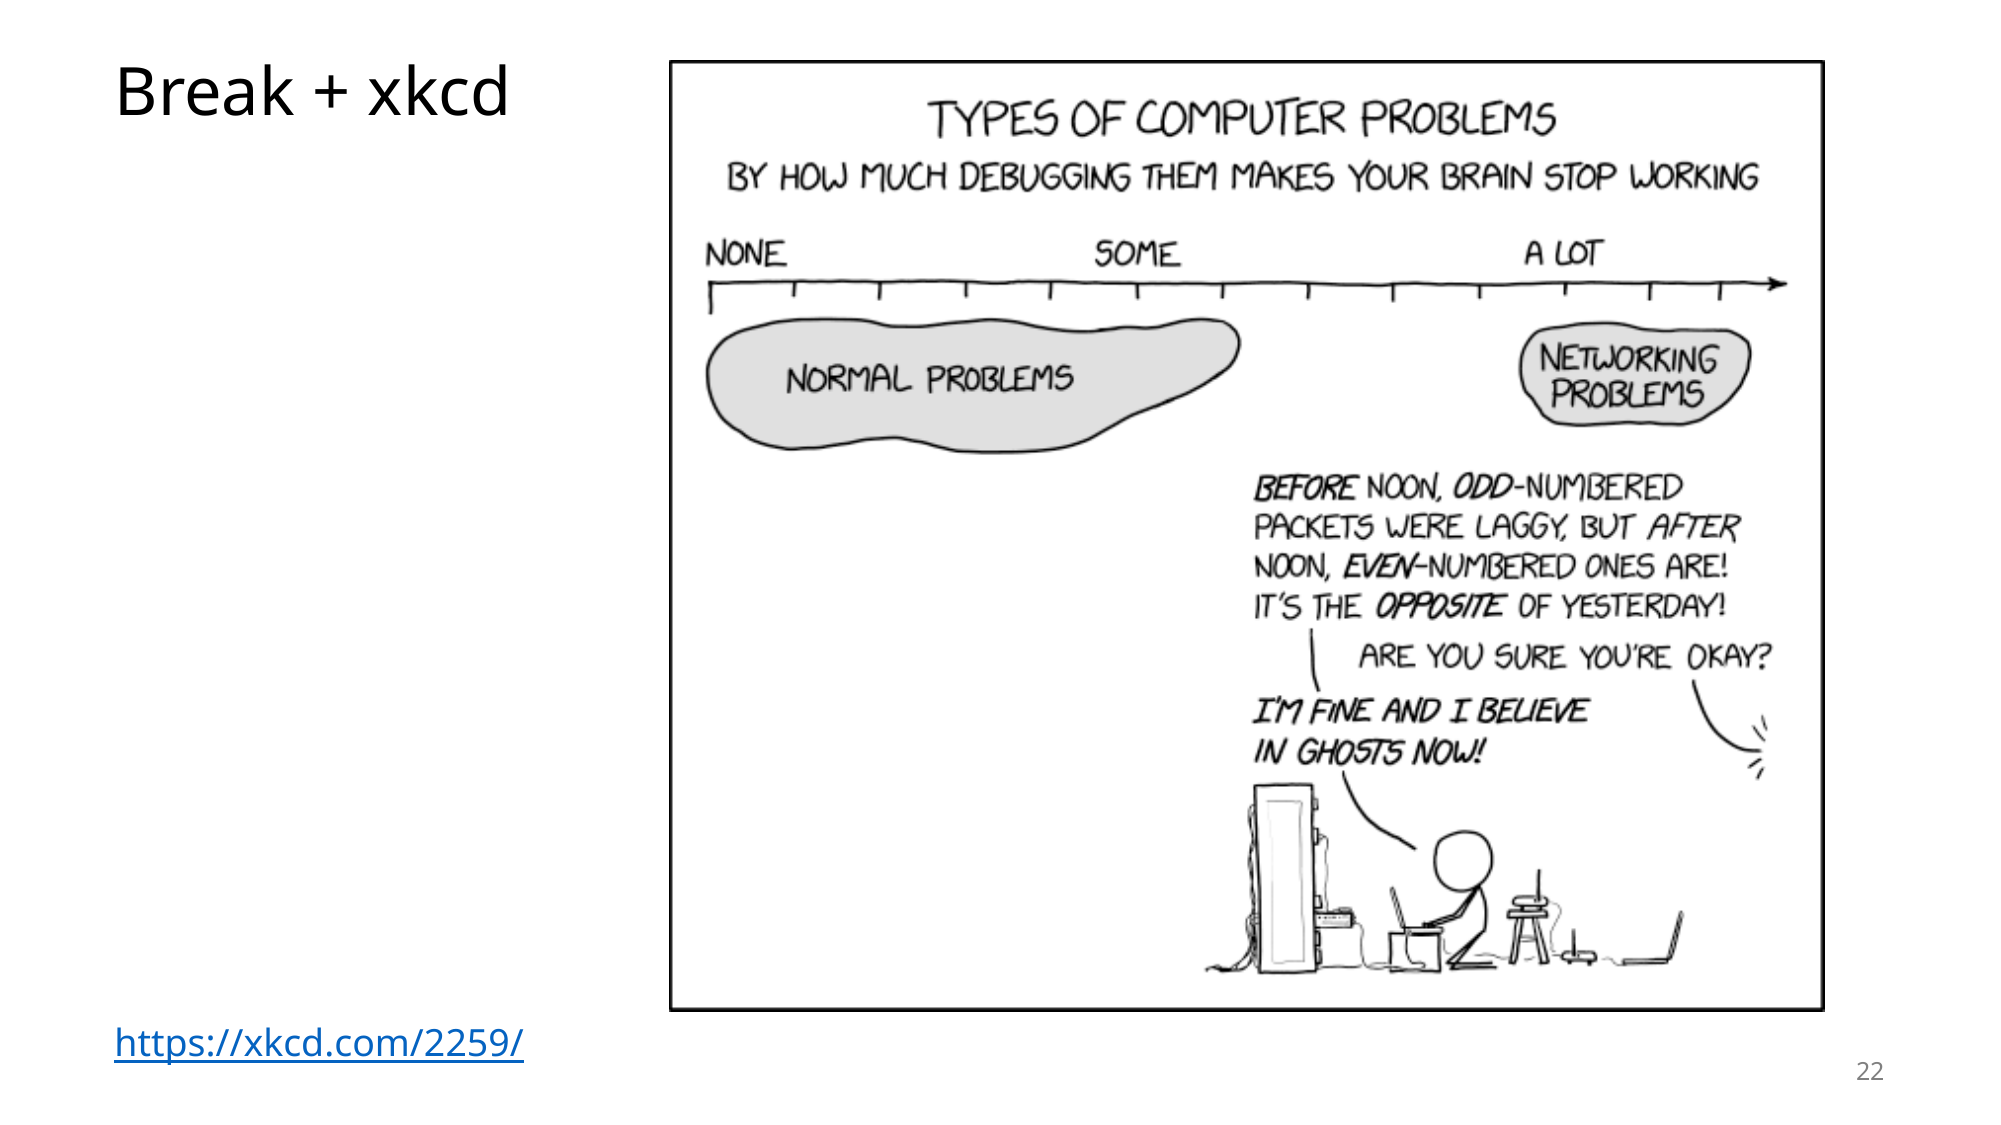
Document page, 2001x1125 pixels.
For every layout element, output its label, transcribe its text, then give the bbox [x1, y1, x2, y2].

title Break + xkcd [99, 37, 1900, 150]
text_box https://xkcd.com/2259/ [99, 1012, 1100, 1078]
picture [669, 60, 1825, 1013]
slide_number 22 [1749, 1042, 1900, 1103]
